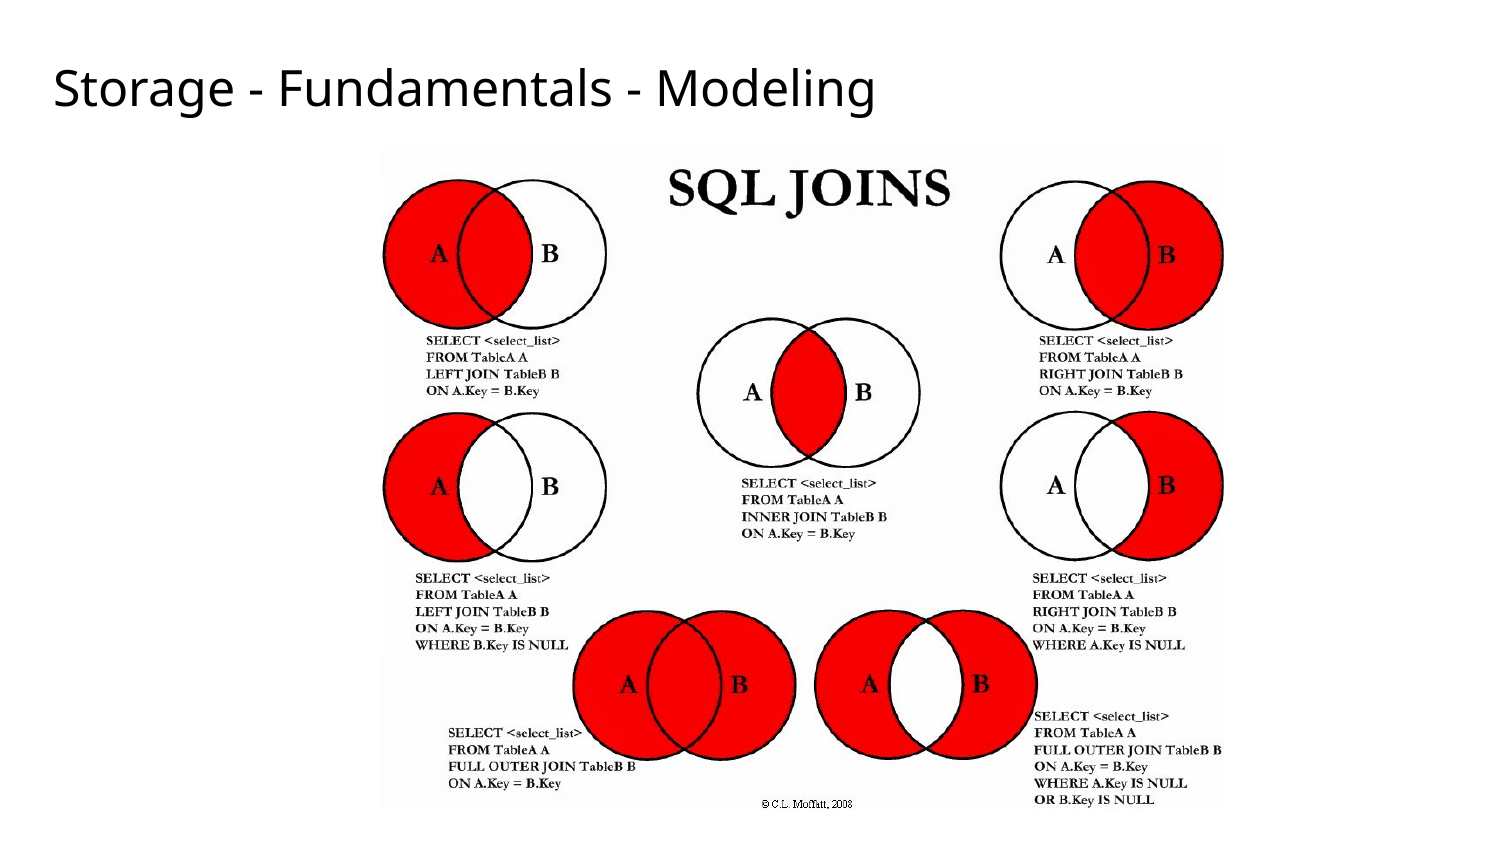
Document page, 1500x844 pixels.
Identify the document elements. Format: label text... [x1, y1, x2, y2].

picture [381, 146, 1224, 809]
title Storage - Fundamentals - Modeling [38, 36, 1436, 132]
